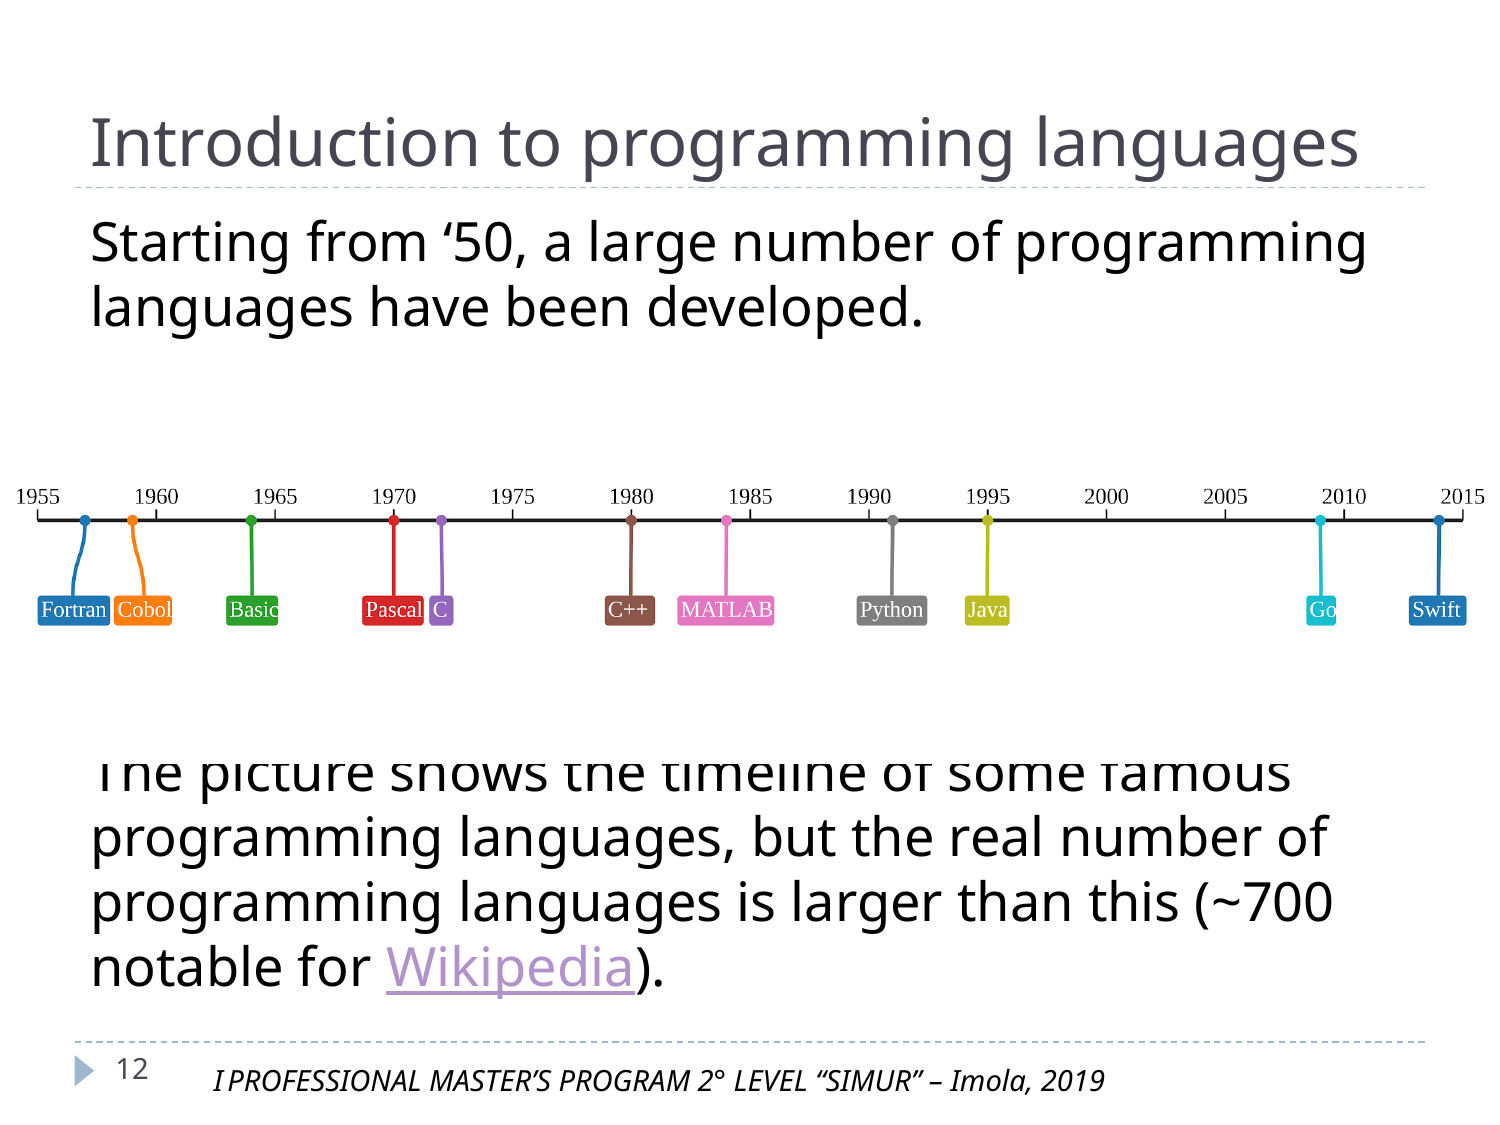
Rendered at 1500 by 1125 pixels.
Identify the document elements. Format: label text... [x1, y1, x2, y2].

text_box I PROFESSIONAL MASTER’S PROGRAM 2° LEVEL “SIMUR” – Imola, 2019 [198, 1054, 1302, 1106]
list Starting from ‘50, a large number of programming languages have been developed. The picture shows the timeline of some famous programming languages, but the real number of programming languages is larger than this (~700 notable for Wikipedia). [75, 200, 1425, 463]
title Introduction to programming languages [75, 24, 1425, 188]
picture [0, 464, 1500, 764]
list Starting from ‘50, a large number of programming languages have been developed. The picture shows the timeline of some famous programming languages, but the real number of programming languages is larger than this (~700 notable for Wikipedia). [75, 771, 1425, 1029]
slide_number ‹#› [100, 1042, 426, 1103]
